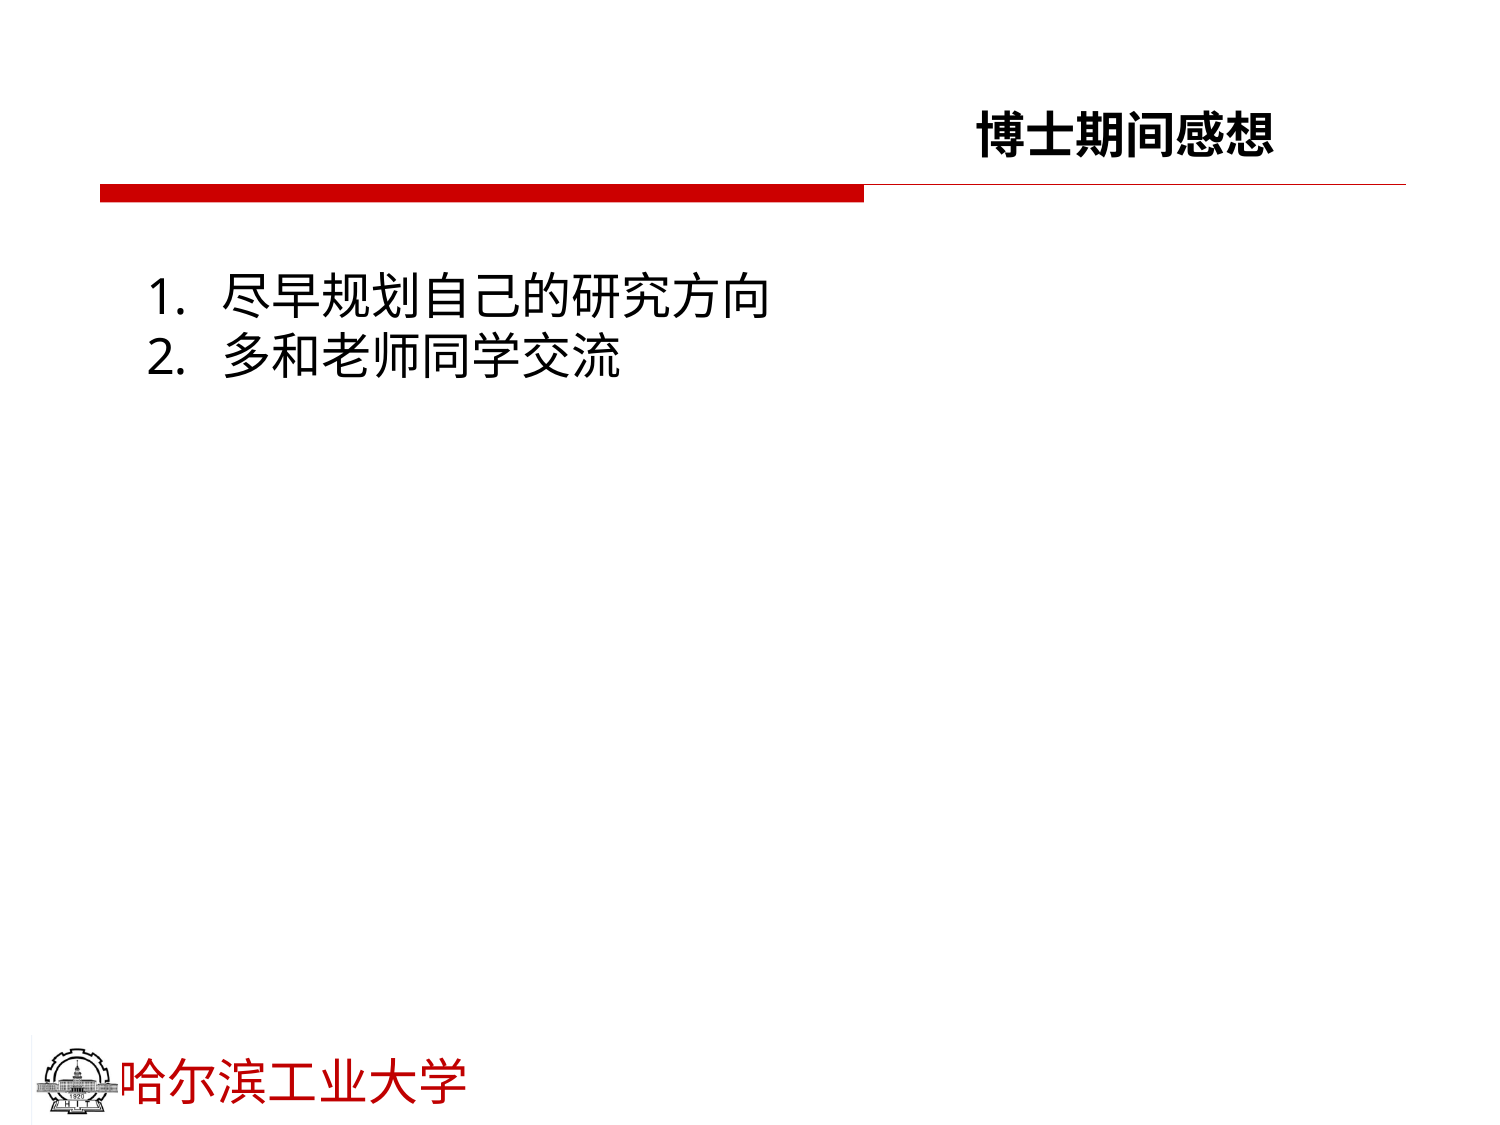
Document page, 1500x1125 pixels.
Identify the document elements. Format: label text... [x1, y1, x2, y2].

text_box 博士期间感想 [960, 96, 1291, 171]
picture [31, 1035, 122, 1125]
text_box 尽早规划自己的研究方向 多和老师同学交流 [131, 257, 787, 393]
